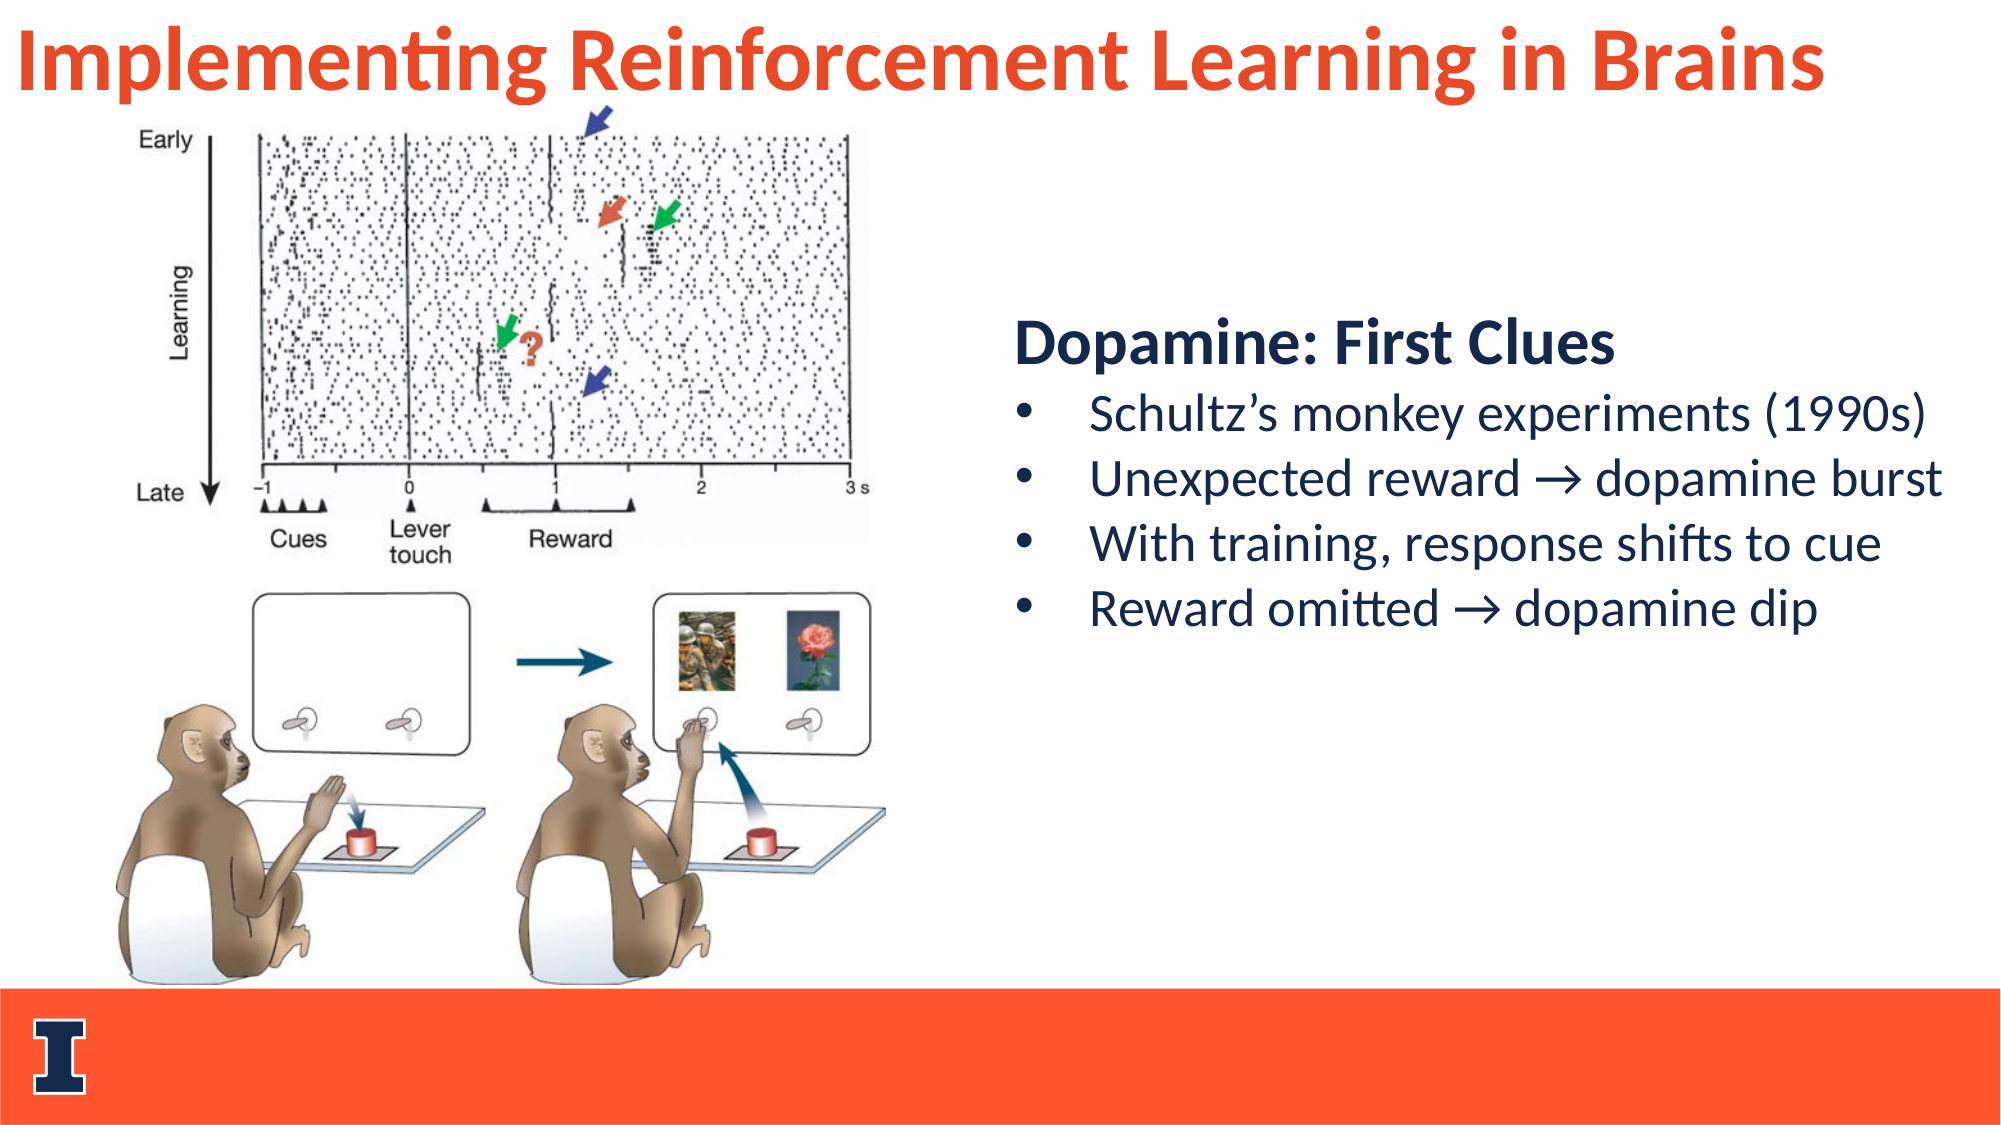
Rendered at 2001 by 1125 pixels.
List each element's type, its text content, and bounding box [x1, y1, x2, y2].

text_box Dopamine: First Clues Schultz’s monkey experiments (1990s) Unexpected reward → dopamine burst With training, response shifts to cue Reward omitted → dopamine dip [999, 290, 1984, 645]
text_box Implementing Reinforcement Learning in Brains [0, 0, 1884, 121]
picture [0, 0, 2001, 1125]
